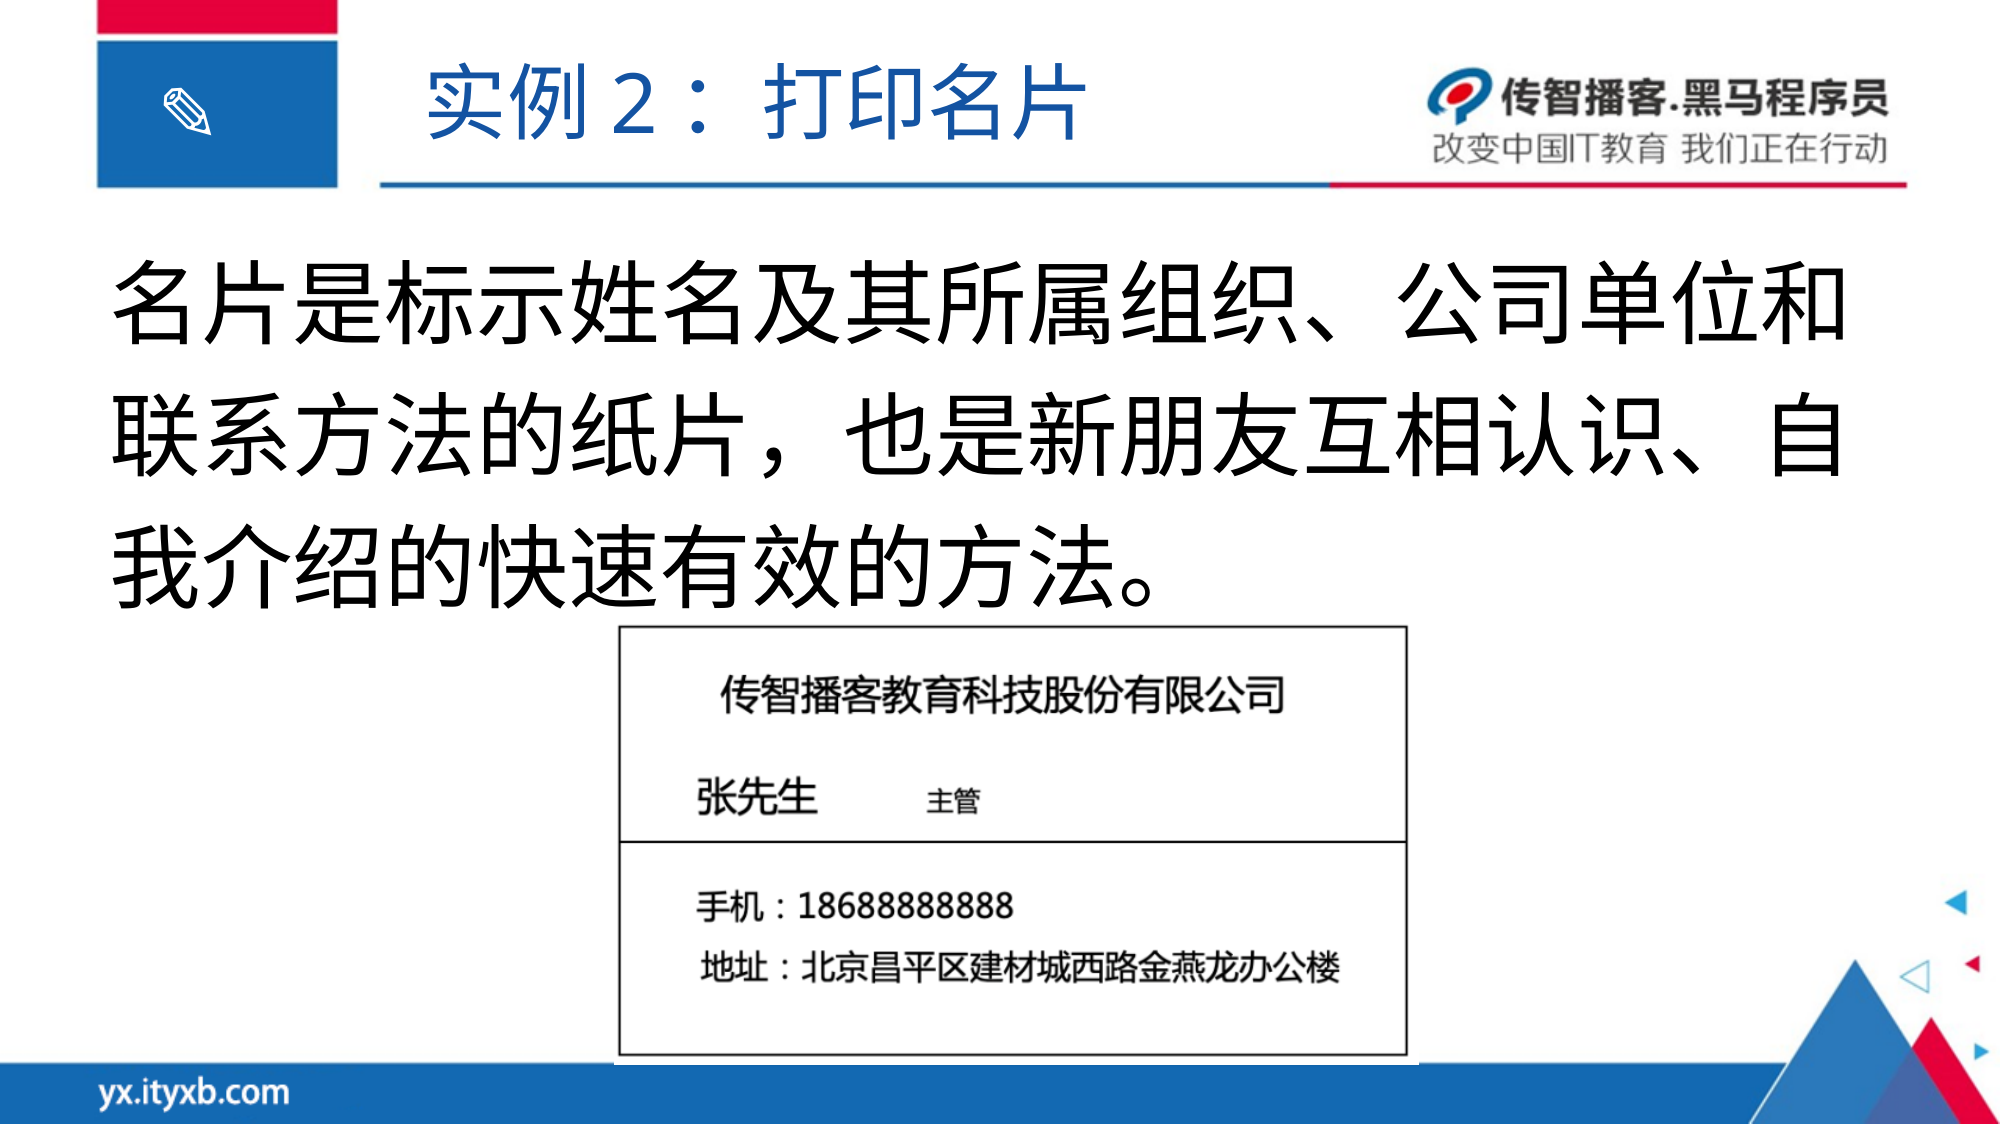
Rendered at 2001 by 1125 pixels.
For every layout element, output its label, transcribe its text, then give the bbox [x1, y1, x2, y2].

text_box 实例2：打印名片 [409, 43, 1547, 158]
picture [0, 0, 2000, 1124]
text_box 名片是标示姓名及其所属组织、公司单位和联系方法的纸片，也是新朋友互相认识、自我介绍的快速有效的方法。 [94, 216, 1938, 628]
